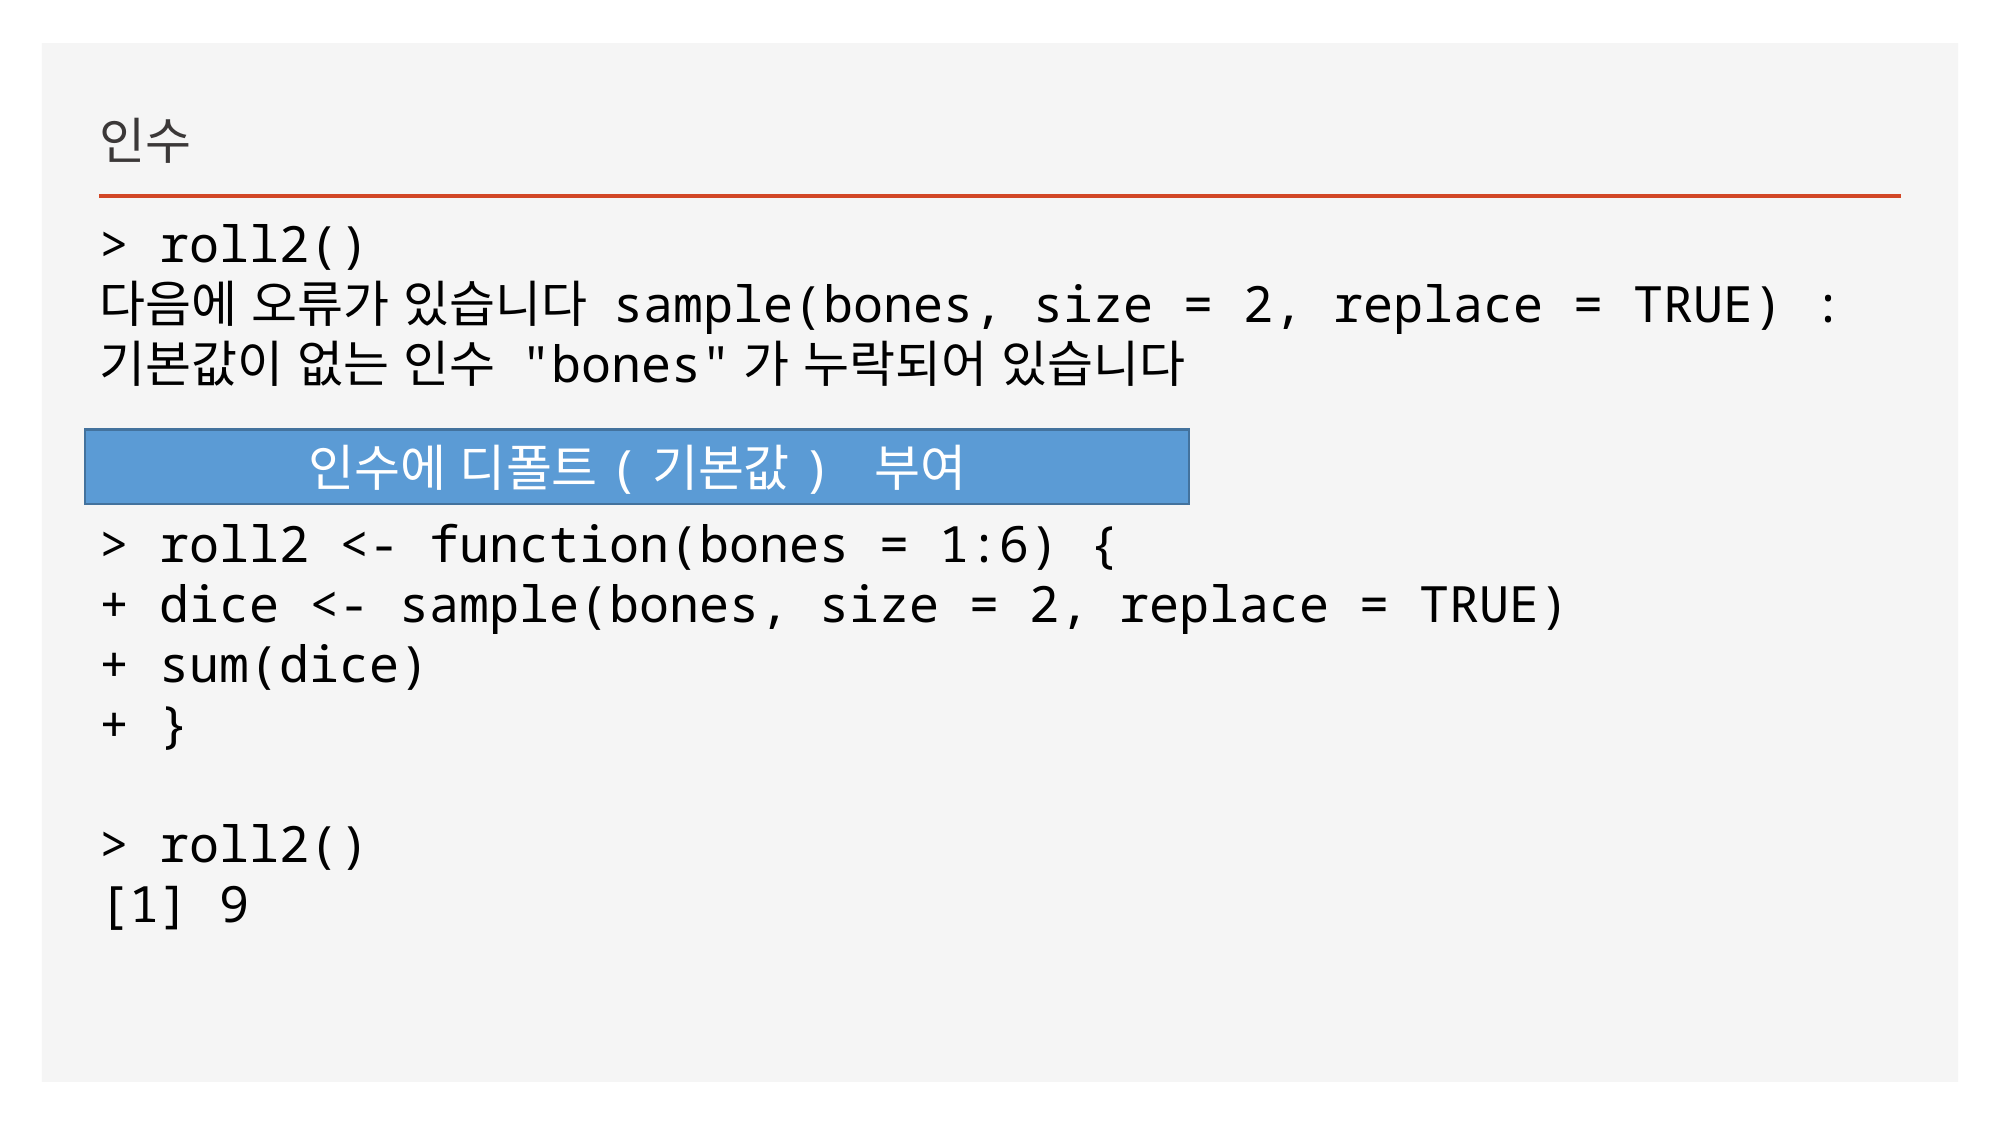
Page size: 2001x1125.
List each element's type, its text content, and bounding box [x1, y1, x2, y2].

text_box 인수에 디폴트(기본값) 부여 [84, 428, 1190, 505]
text_box > roll2() 다음에 오류가 있습니다 sample(bones, size = 2, replace = TRUE) : 기본값이 없는 인수 "bones"가 누락되어 있습니다 > roll2 <- function(bones = 1:6) { + dice <- sample(bones, size = 2, replace = TRUE) + sum(dice) + } > roll2() [1] 9 [84, 204, 1906, 940]
list 인수 [84, 72, 813, 178]
